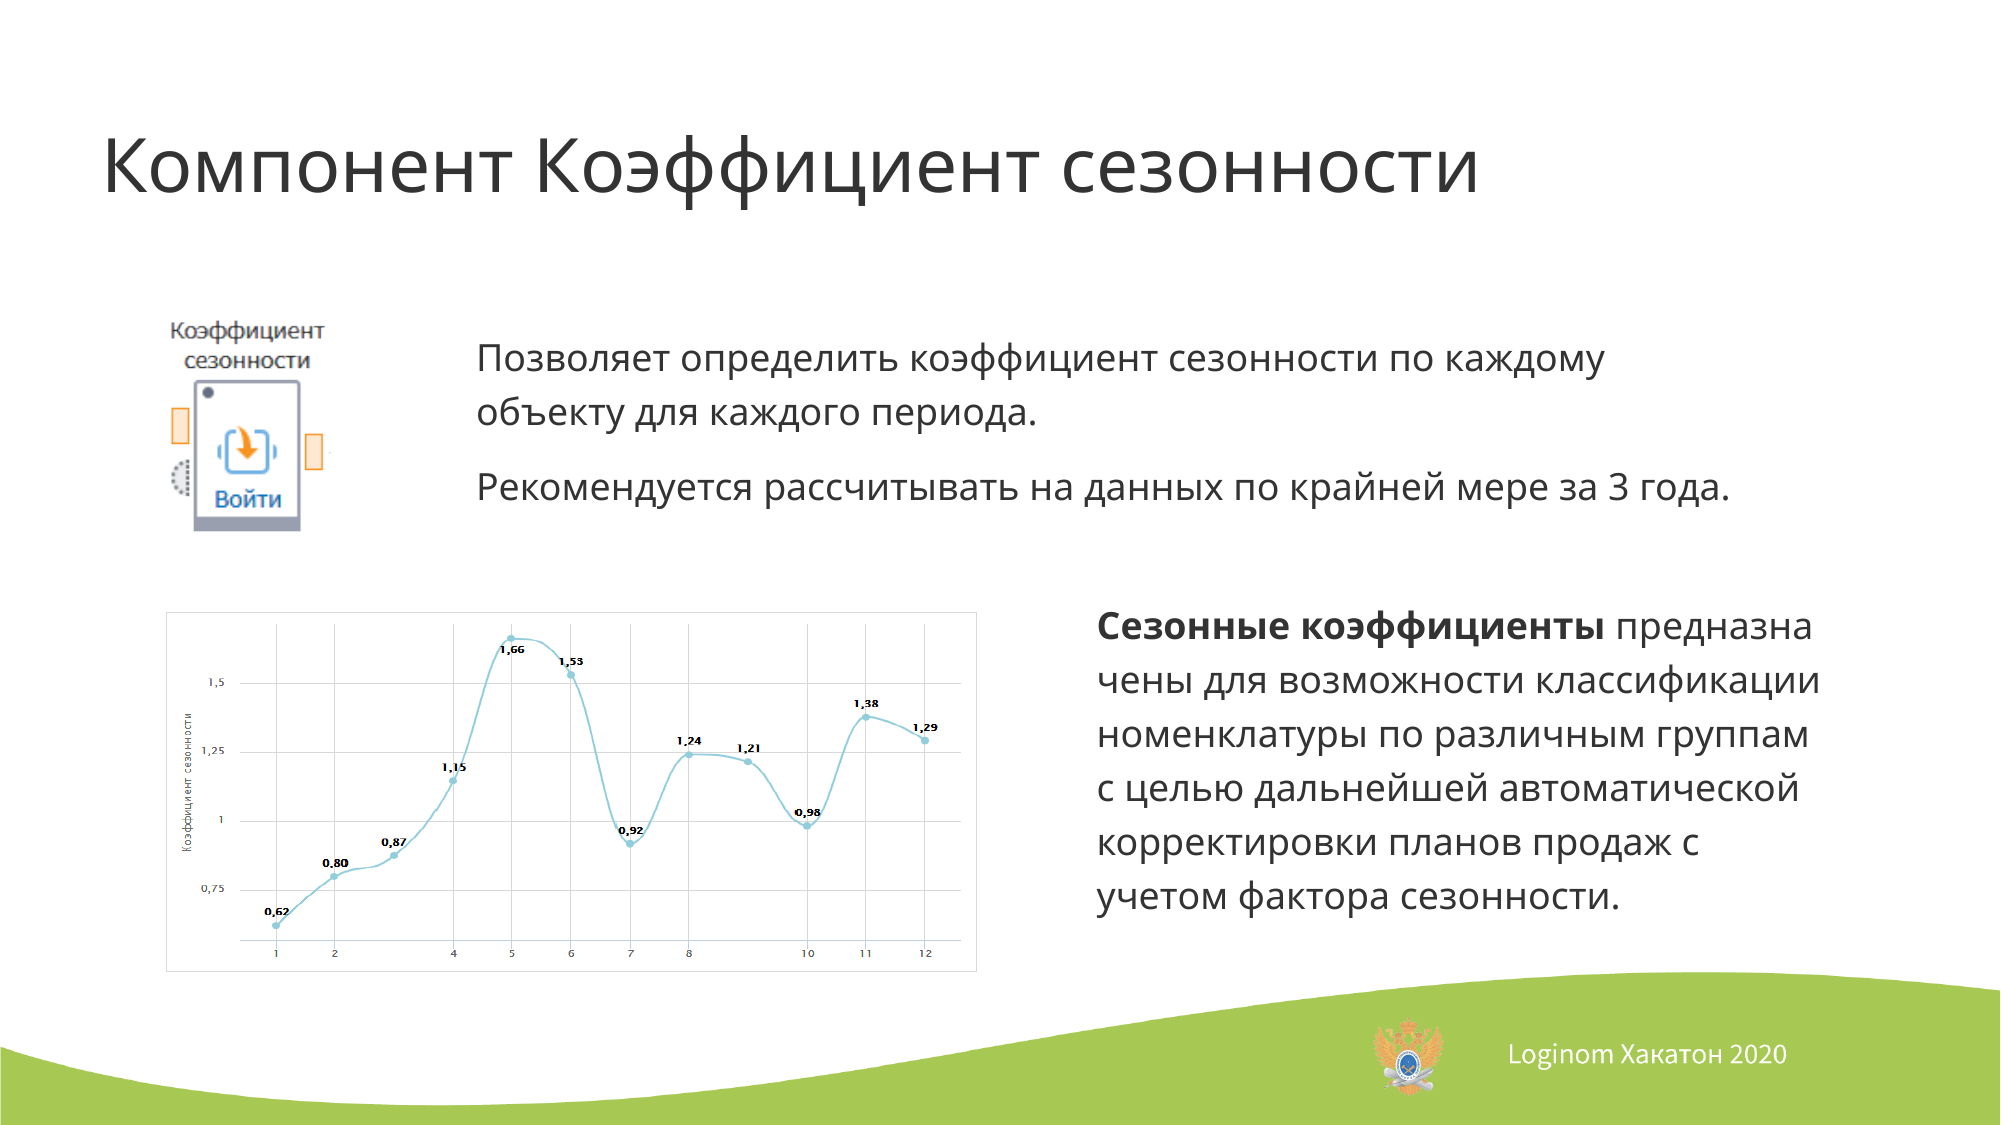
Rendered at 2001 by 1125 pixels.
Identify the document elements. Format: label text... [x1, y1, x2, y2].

text_box Сезонные коэффициенты предназначены для возможности классификации номенклатуры по различным группам с целью дальнейшей автоматической корректировки планов продаж с учетом фактора сезонности. [1081, 585, 1841, 813]
picture [0, 0, 2001, 1125]
title Компонент Коэффициент сезонности [86, 59, 1914, 278]
list Позволяет определить коэффициент сезонности по каждому объекту для каждого периода. Рекомендуется рассчитывать на данных по крайней мере за 3 года. [461, 317, 1774, 546]
